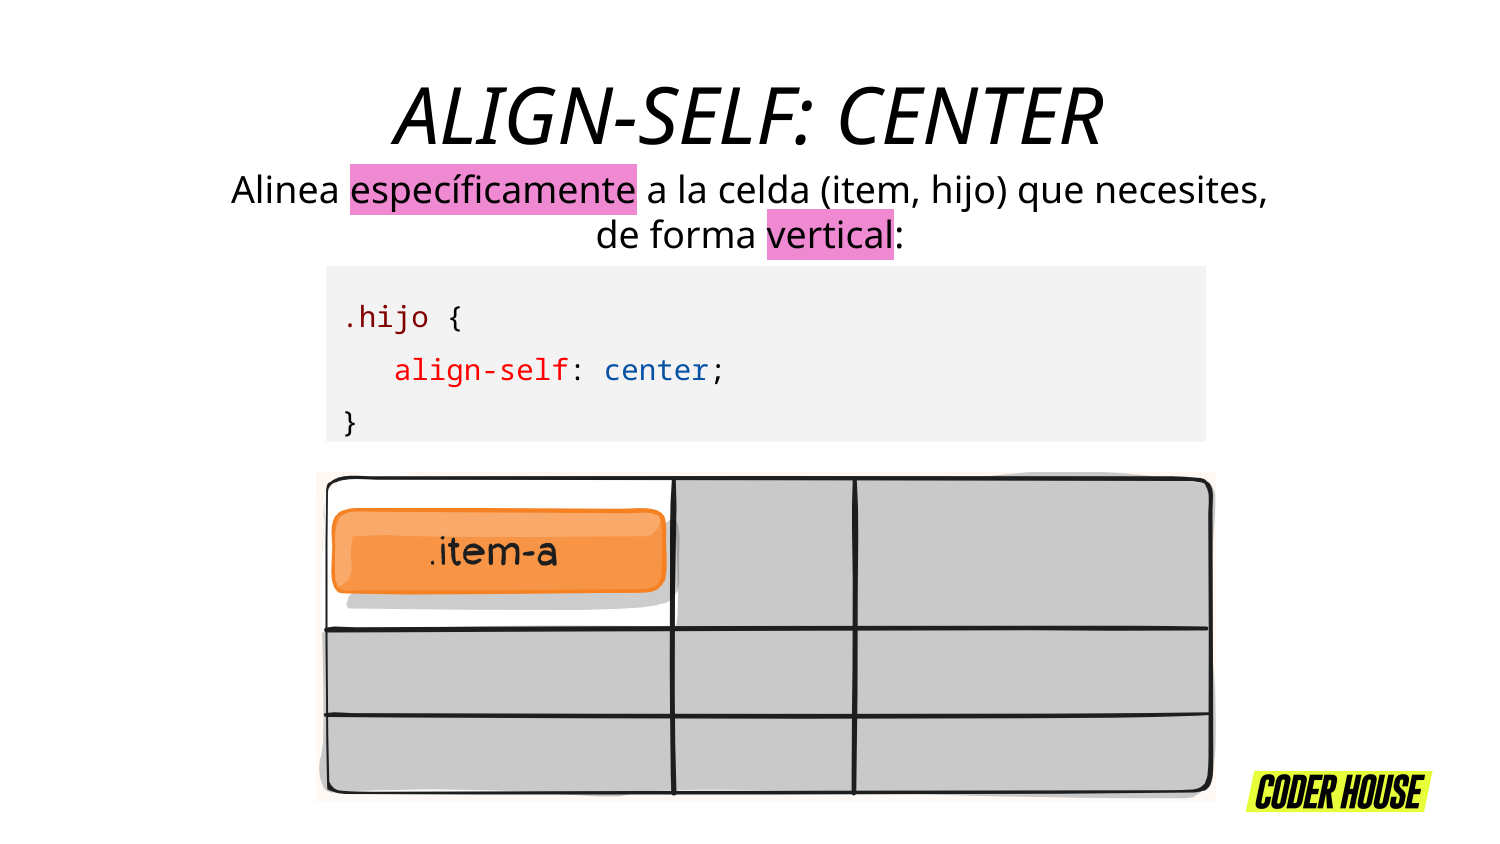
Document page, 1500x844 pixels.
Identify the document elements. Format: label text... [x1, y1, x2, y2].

picture [1241, 764, 1437, 819]
text_box .hijo { align-self: center; } [326, 398, 1207, 442]
text_box Alinea específicamente a la celda (item, hijo) que necesites, de forma vertical: [201, 151, 1299, 398]
text_box ALIGN-SELF: CENTER [105, 36, 1395, 213]
picture [316, 472, 1217, 803]
